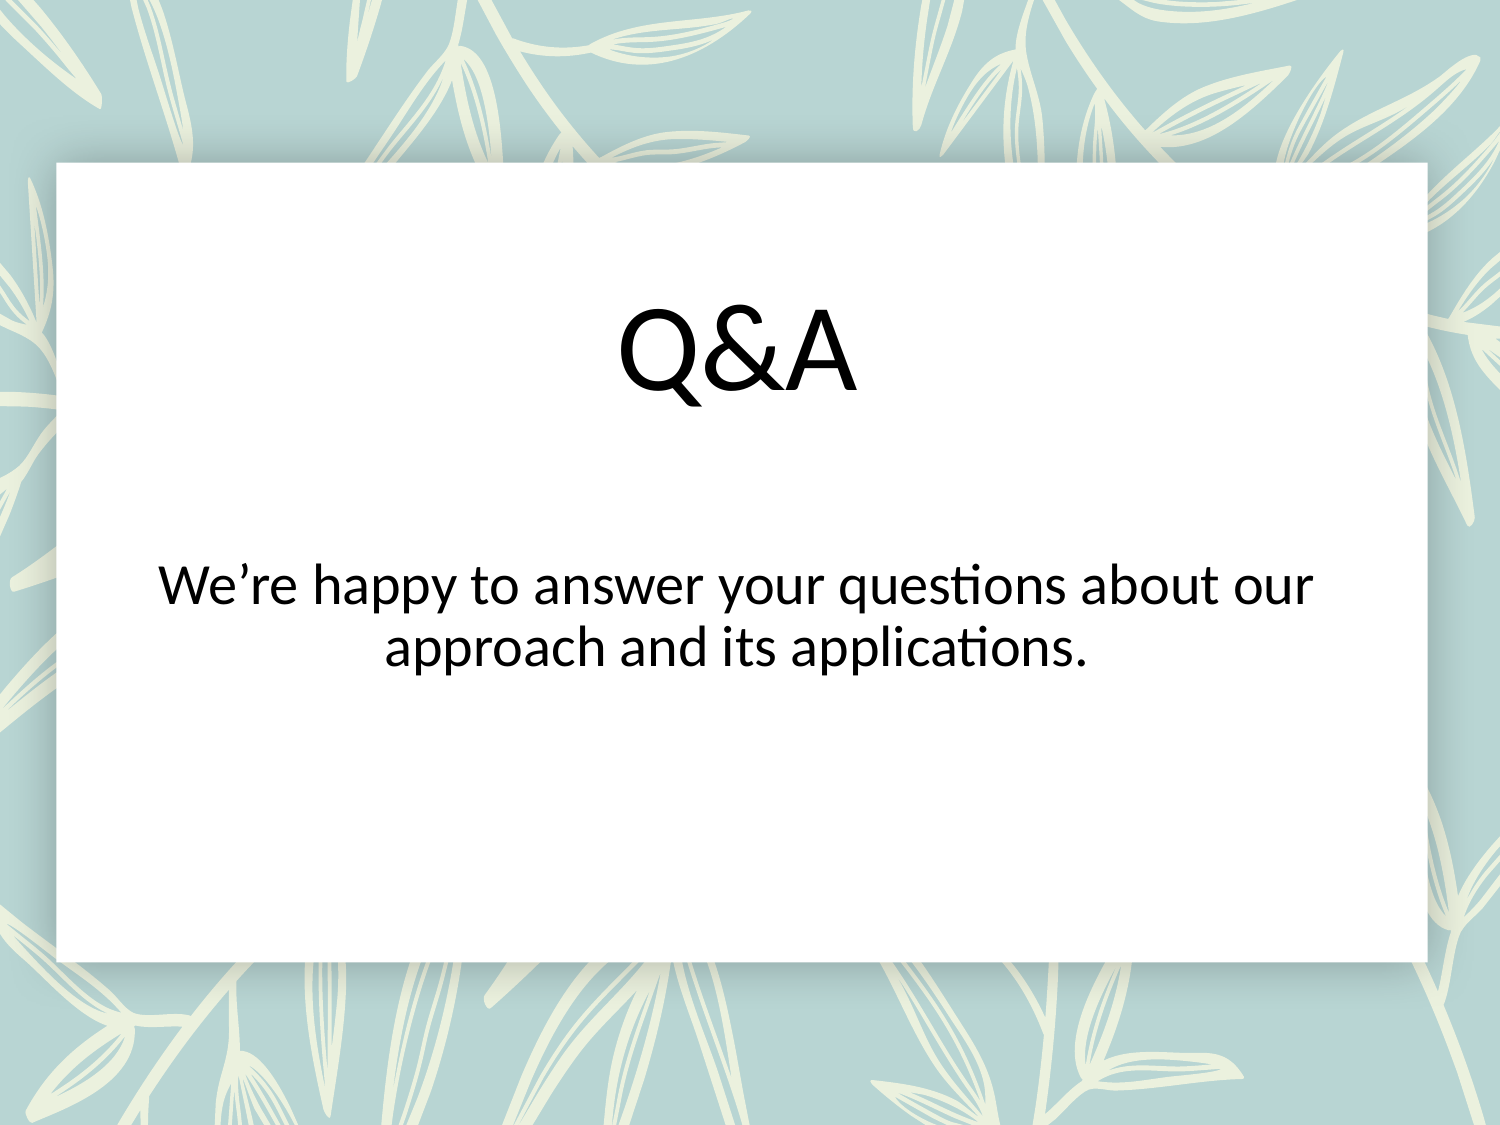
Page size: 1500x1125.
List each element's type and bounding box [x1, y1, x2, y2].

text_box [0, 0, 1500, 1125]
